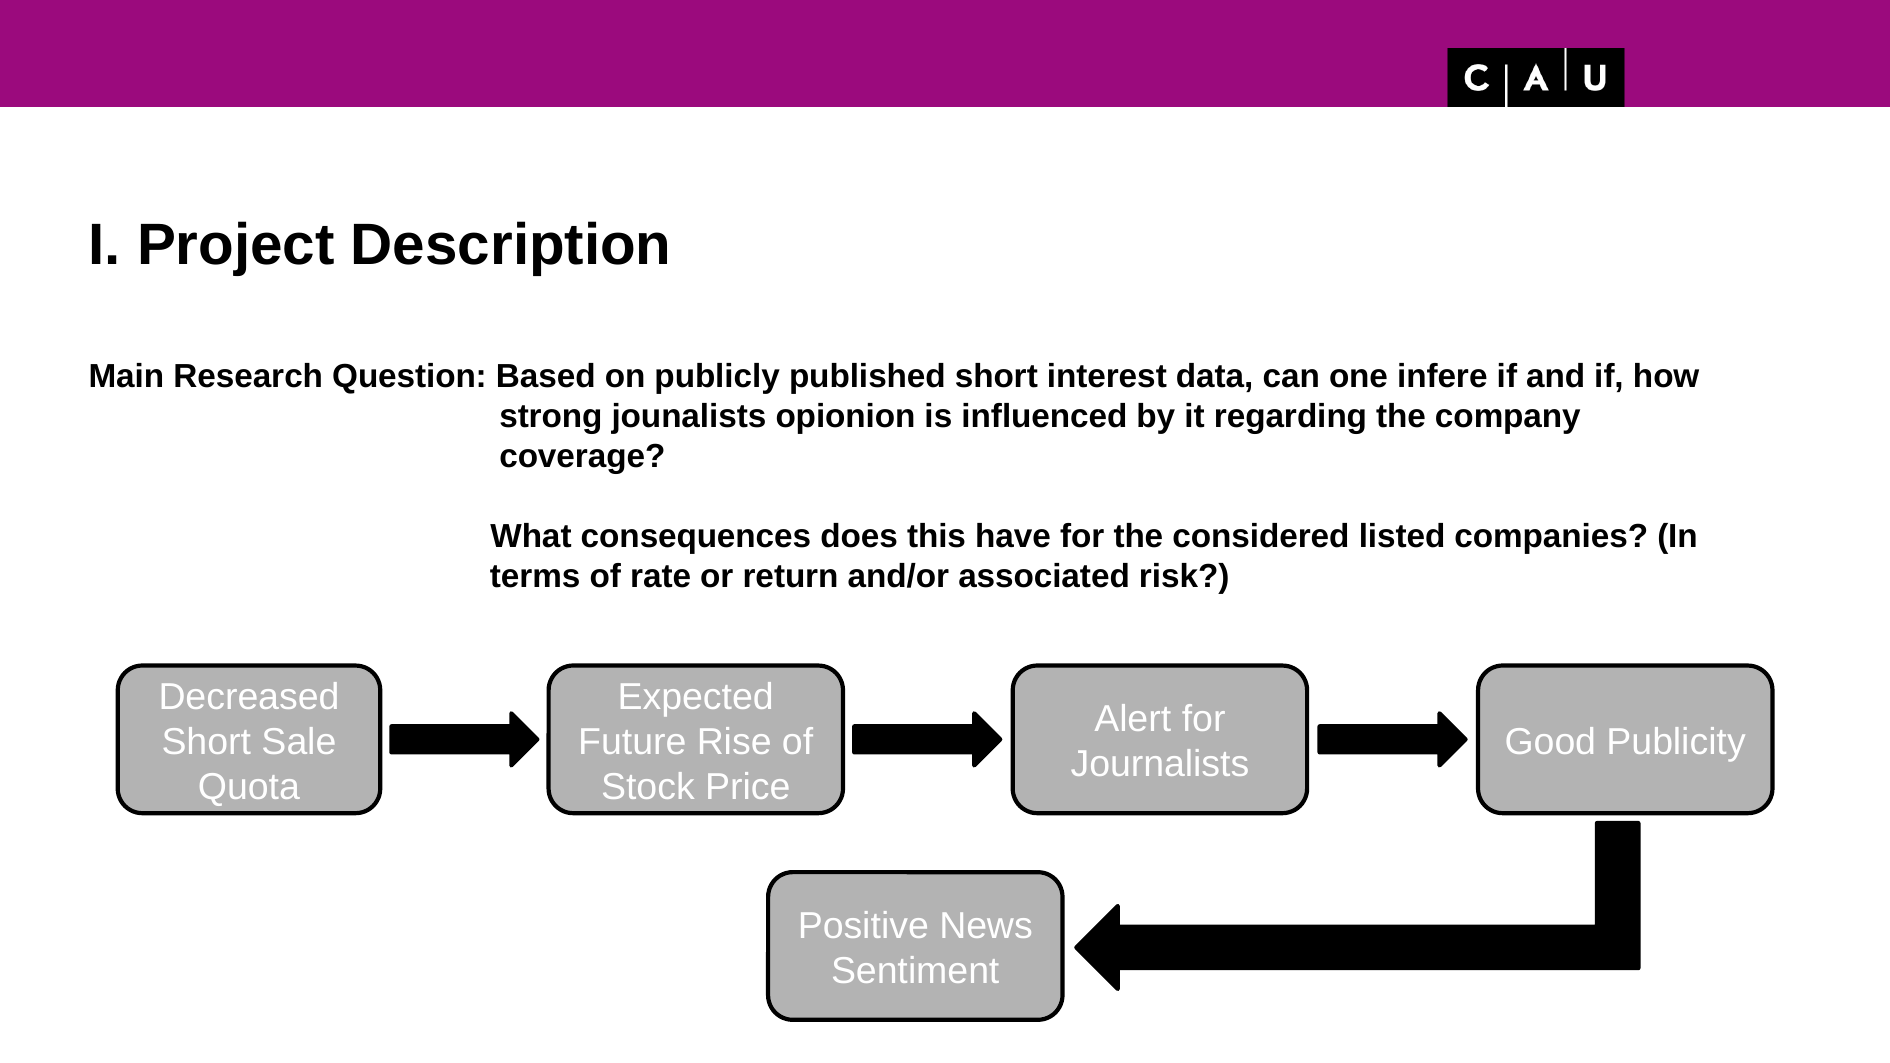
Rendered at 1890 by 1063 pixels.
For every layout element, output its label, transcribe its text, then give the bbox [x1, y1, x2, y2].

text_box [1074, 820, 1641, 991]
text_box Decreased Short Sale Quota [115, 663, 383, 816]
text_box Expected Future Rise of Stock Price [546, 663, 846, 816]
text_box [1317, 711, 1468, 768]
text_box Alert for Journalists [1010, 663, 1310, 816]
text_box I. Project Description [88, 206, 1743, 313]
text_box Positive News Sentiment [765, 870, 1065, 1022]
picture [0, 0, 1890, 107]
text_box [852, 711, 1003, 768]
text_box Good Publicity [1475, 663, 1775, 816]
text_box Main Research Question: Based on publicly published short interest data, can one infere if and if, how strong jounalists opionion is influenced by it regarding the company coverage? What consequences does this have for the considered listed companies? (In terms of rate or return and/or associated risk?) [88, 354, 1743, 709]
text_box [389, 711, 540, 768]
